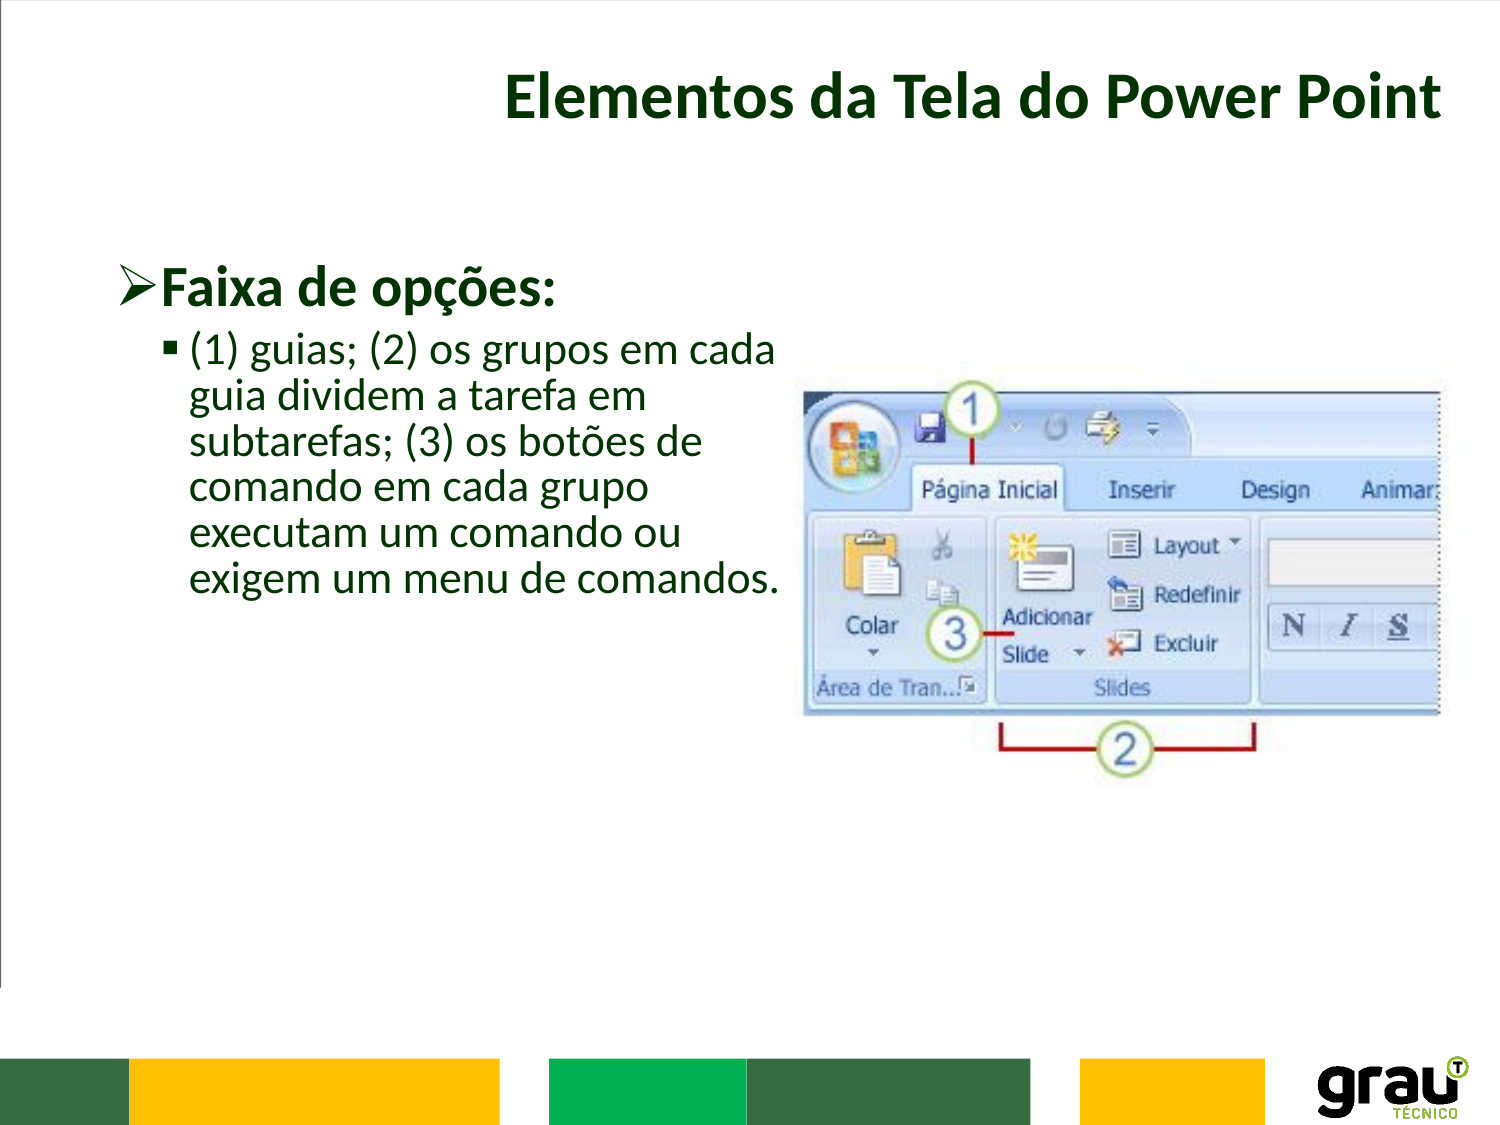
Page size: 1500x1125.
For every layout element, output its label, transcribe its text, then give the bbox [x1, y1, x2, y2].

picture [1316, 1055, 1470, 1121]
title Elementos da Tela do Power Point [159, 19, 1458, 185]
picture [0, 0, 1500, 987]
list Faixa de opções: (1) guias; (2) os grupos em cada guia dividem a tarefa em subtarefas; (3) os botões de comando em cada grupo executam um comando ou exigem um menu de comandos. [99, 255, 809, 1036]
